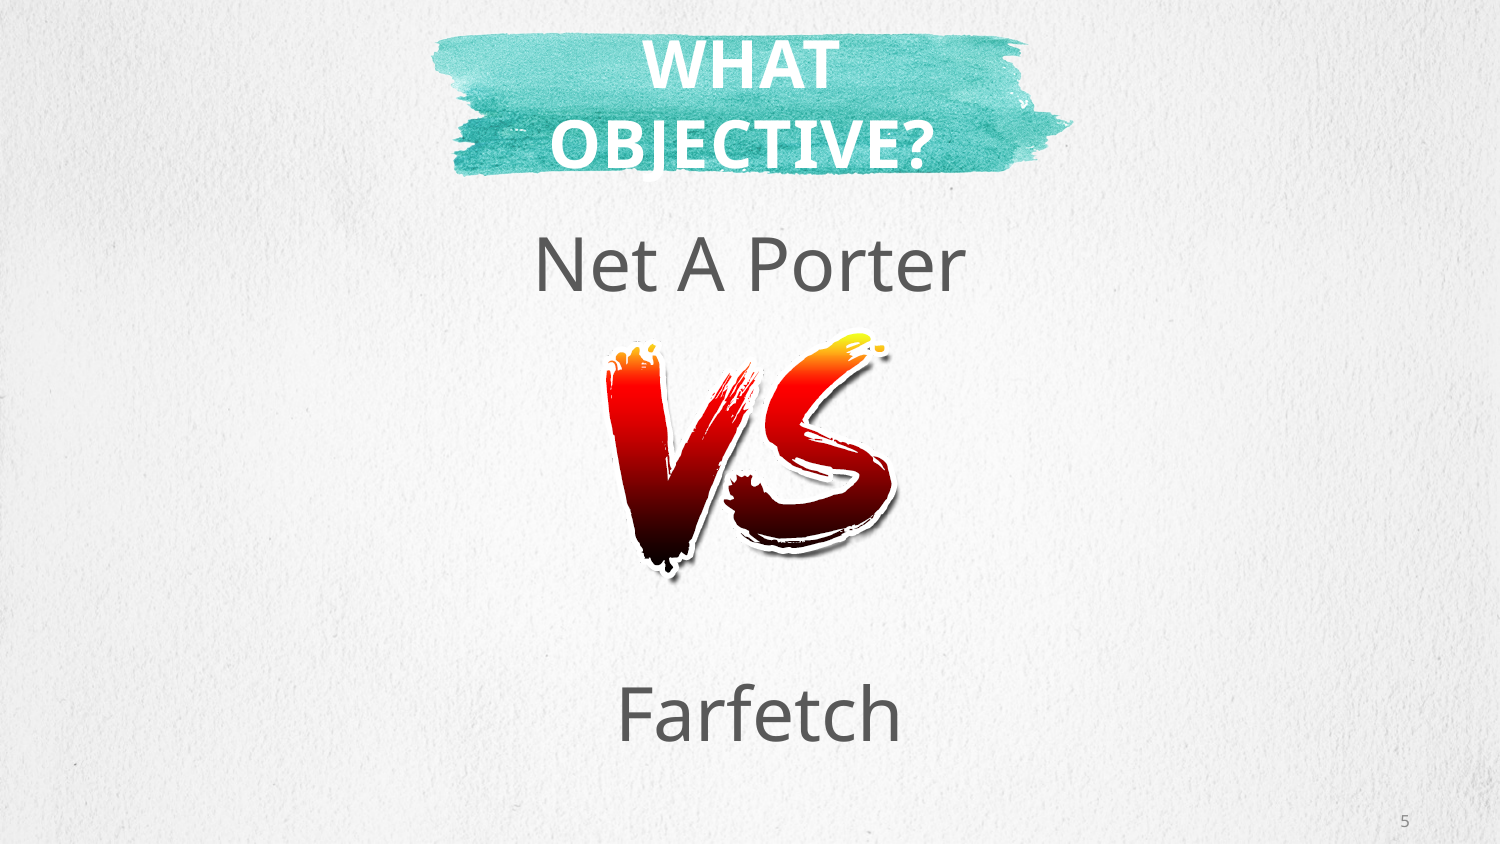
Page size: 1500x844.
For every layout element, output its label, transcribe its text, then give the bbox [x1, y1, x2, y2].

picture [0, 0, 1500, 844]
slide_number 5 [1074, 799, 1425, 844]
title What objective? [512, 43, 972, 160]
text_box Net A Porter Farfetch [51, 201, 1449, 750]
